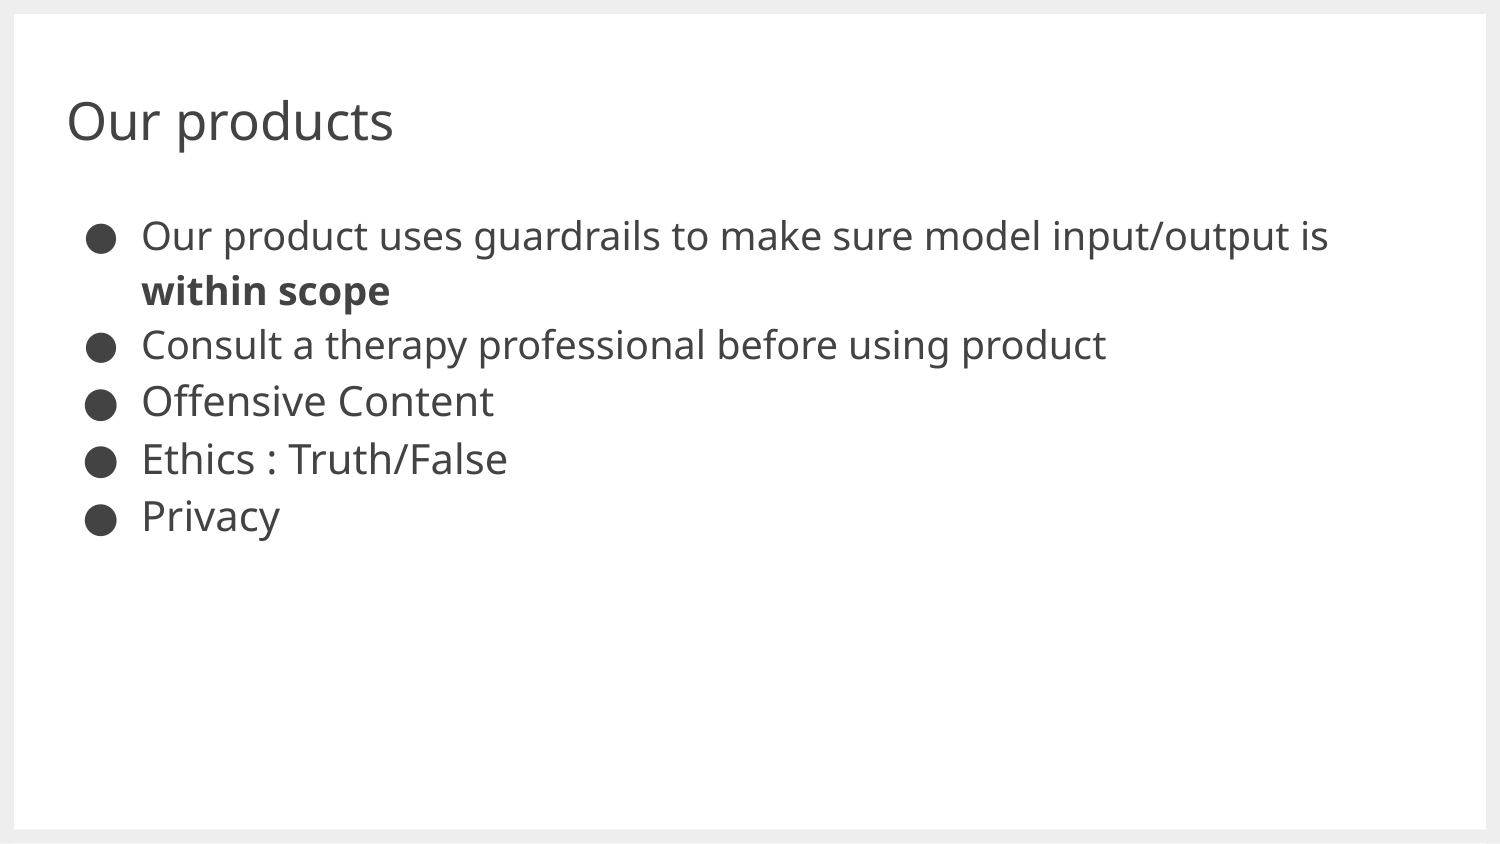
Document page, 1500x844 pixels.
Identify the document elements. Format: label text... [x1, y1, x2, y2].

title Our products [51, 72, 1449, 167]
list Our product uses guardrails to make sure model input/output is within scope Consult a therapy professional before using product Offensive Content Ethics : Truth/False Privacy [51, 189, 1449, 750]
